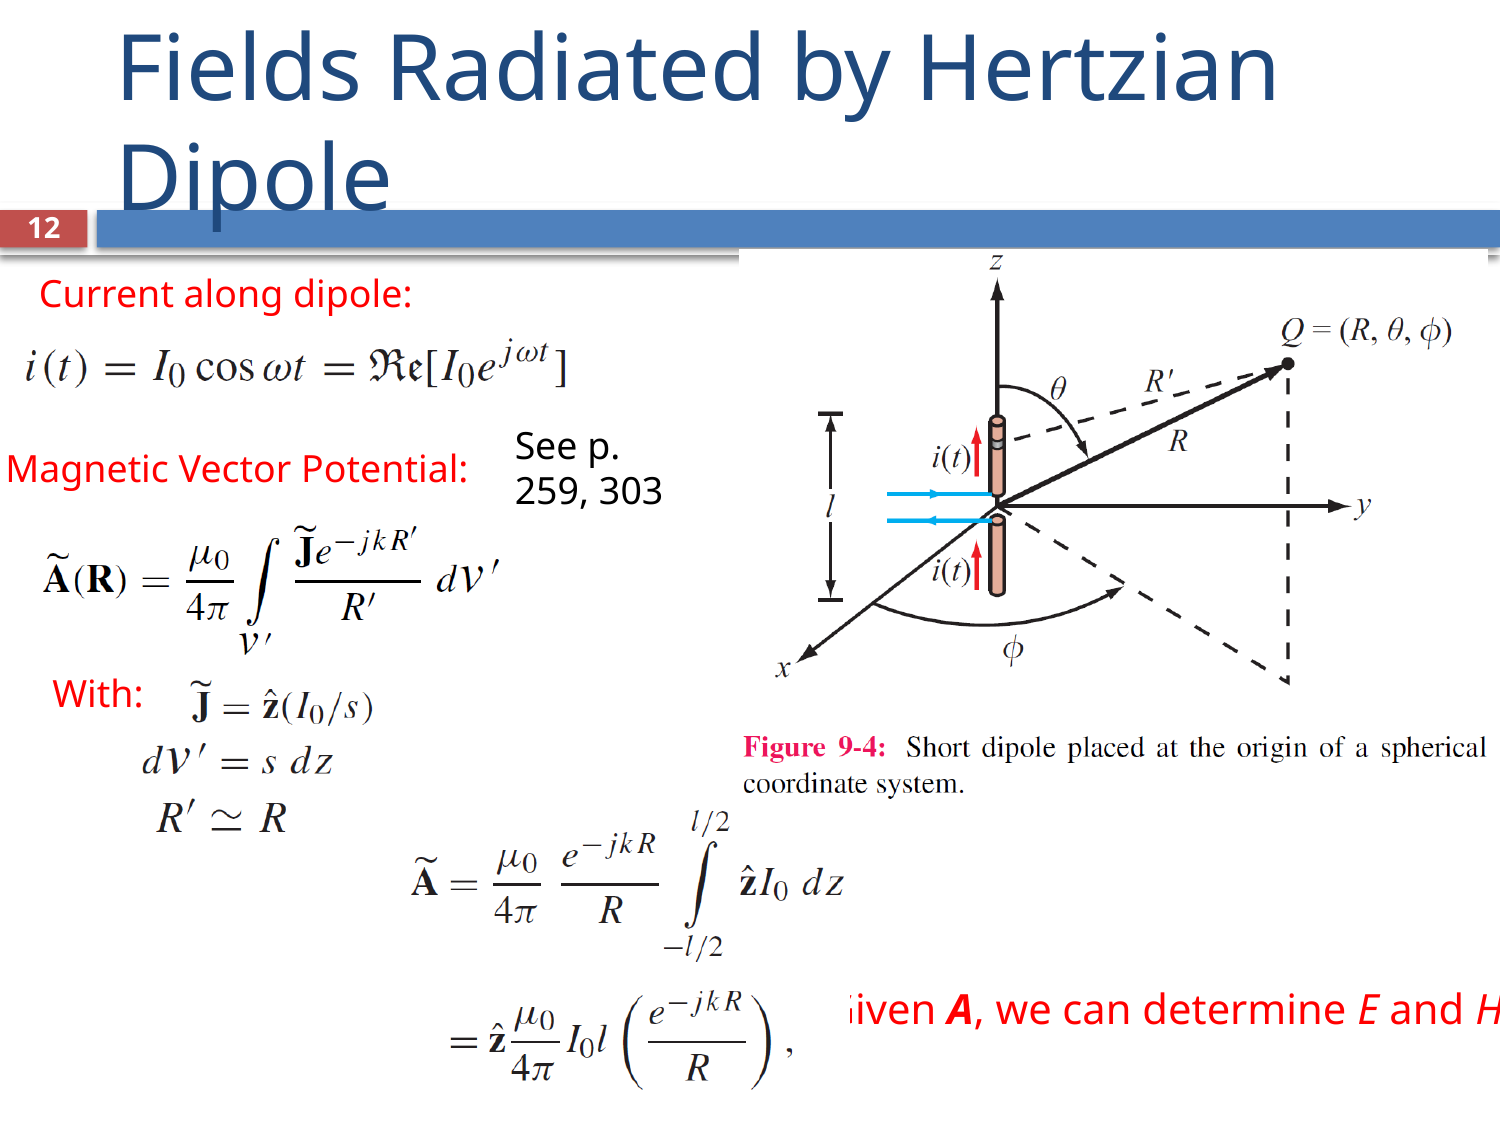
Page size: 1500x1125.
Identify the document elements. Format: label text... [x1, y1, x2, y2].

text_box See p. 259, 303 [499, 414, 713, 520]
picture [137, 737, 338, 782]
picture [184, 674, 376, 730]
text_box Current along dipole: [24, 262, 428, 323]
picture [399, 249, 1488, 1101]
title Fields Radiated by Hertzian Dipole [100, 37, 1438, 200]
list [24, 332, 570, 393]
slide_number 12 [0, 208, 88, 249]
text_box With: [37, 669, 325, 723]
picture [149, 795, 288, 837]
text_box Magnetic Vector Potential: [0, 437, 484, 498]
picture [37, 512, 501, 659]
text_box Given A, we can determine E and H [856, 975, 1500, 1040]
